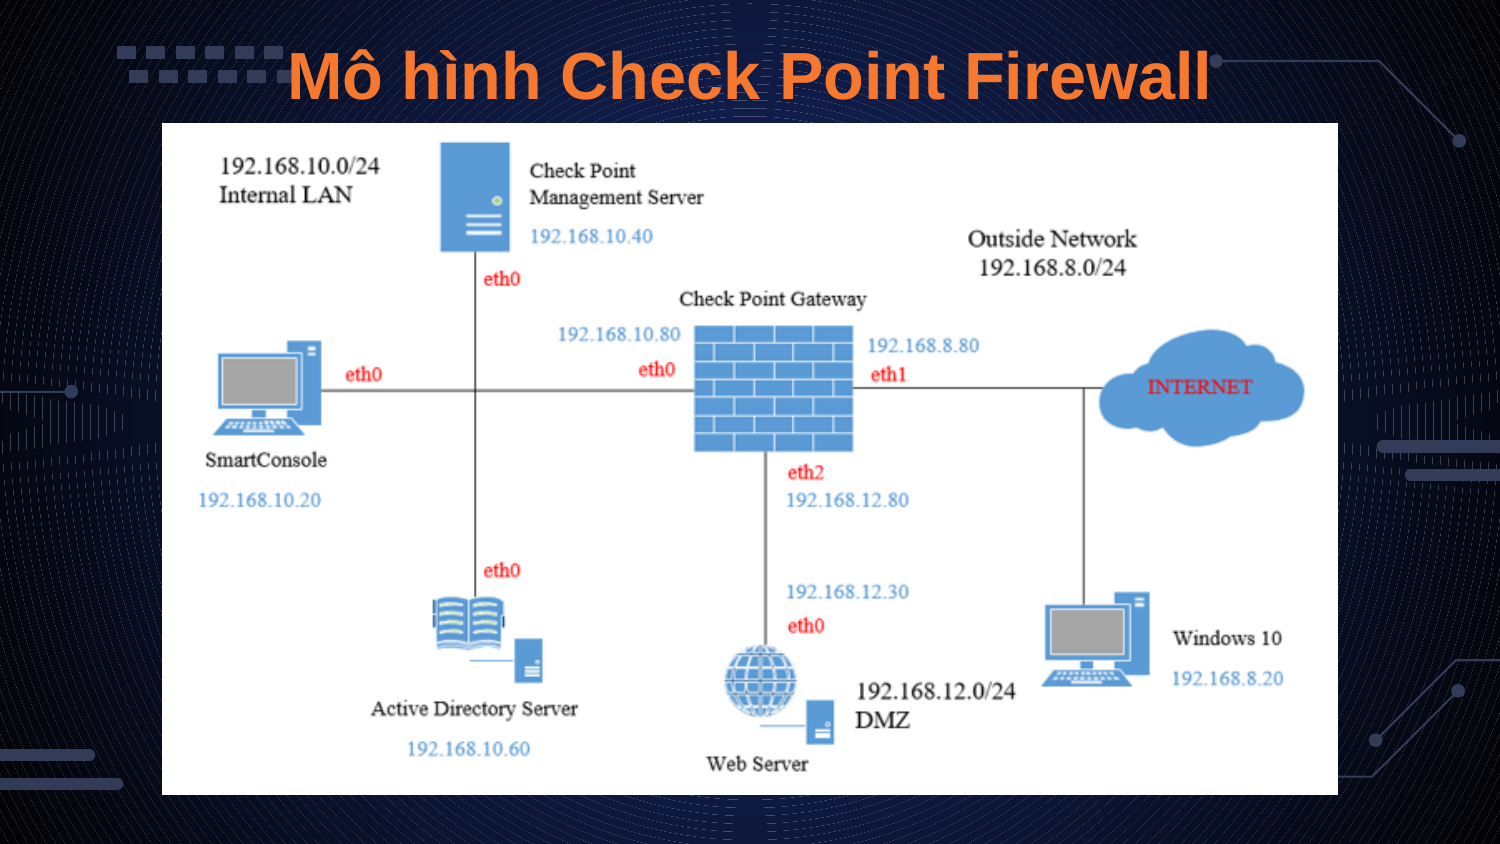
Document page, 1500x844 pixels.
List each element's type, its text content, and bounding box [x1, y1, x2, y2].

picture [162, 122, 1338, 795]
title Mô hình Check Point Firewall [0, 17, 1500, 112]
